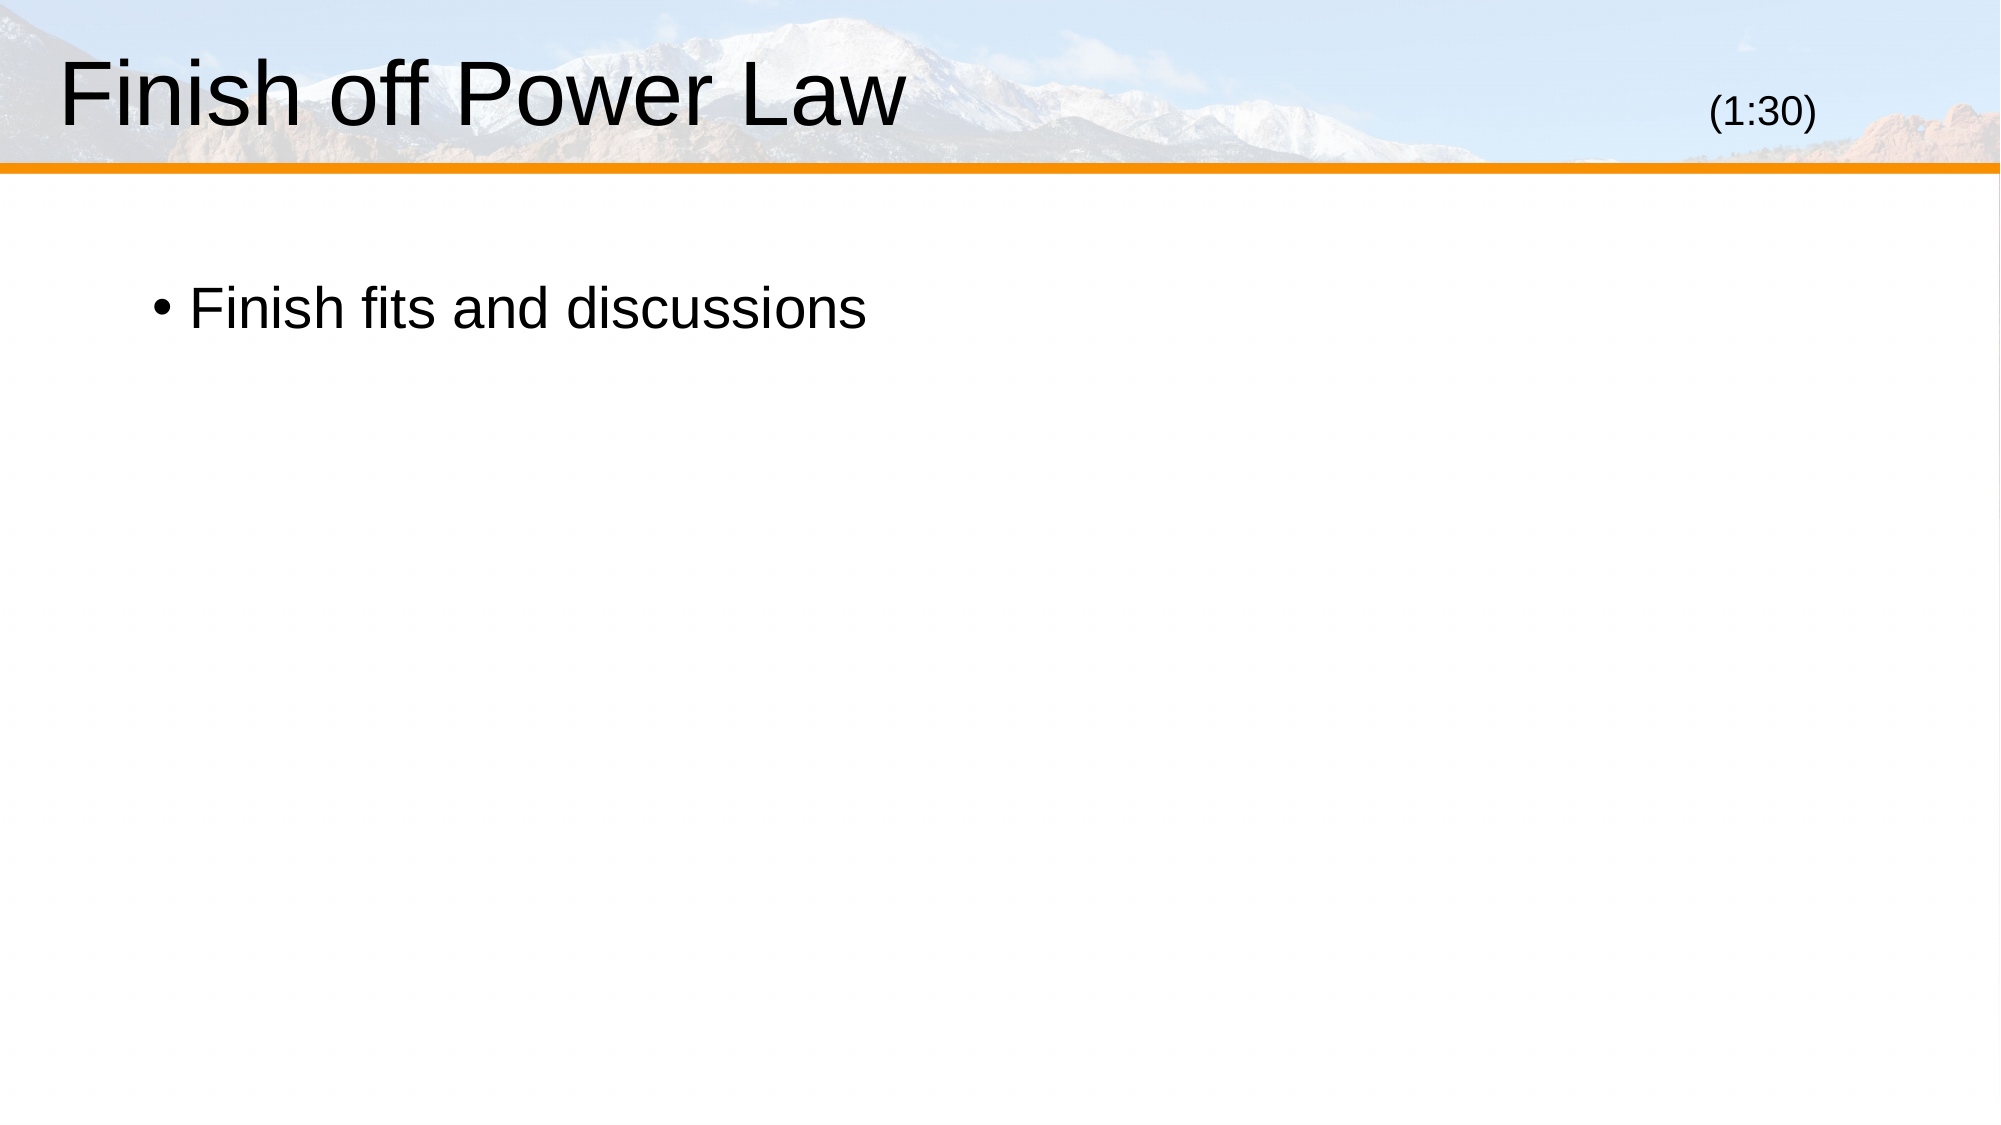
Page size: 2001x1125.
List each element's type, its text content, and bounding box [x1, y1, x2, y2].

list Finish fits and discussions [137, 270, 1863, 985]
title Finish off Power Law (1:30) [43, 3, 1953, 188]
picture [0, 0, 2000, 1125]
